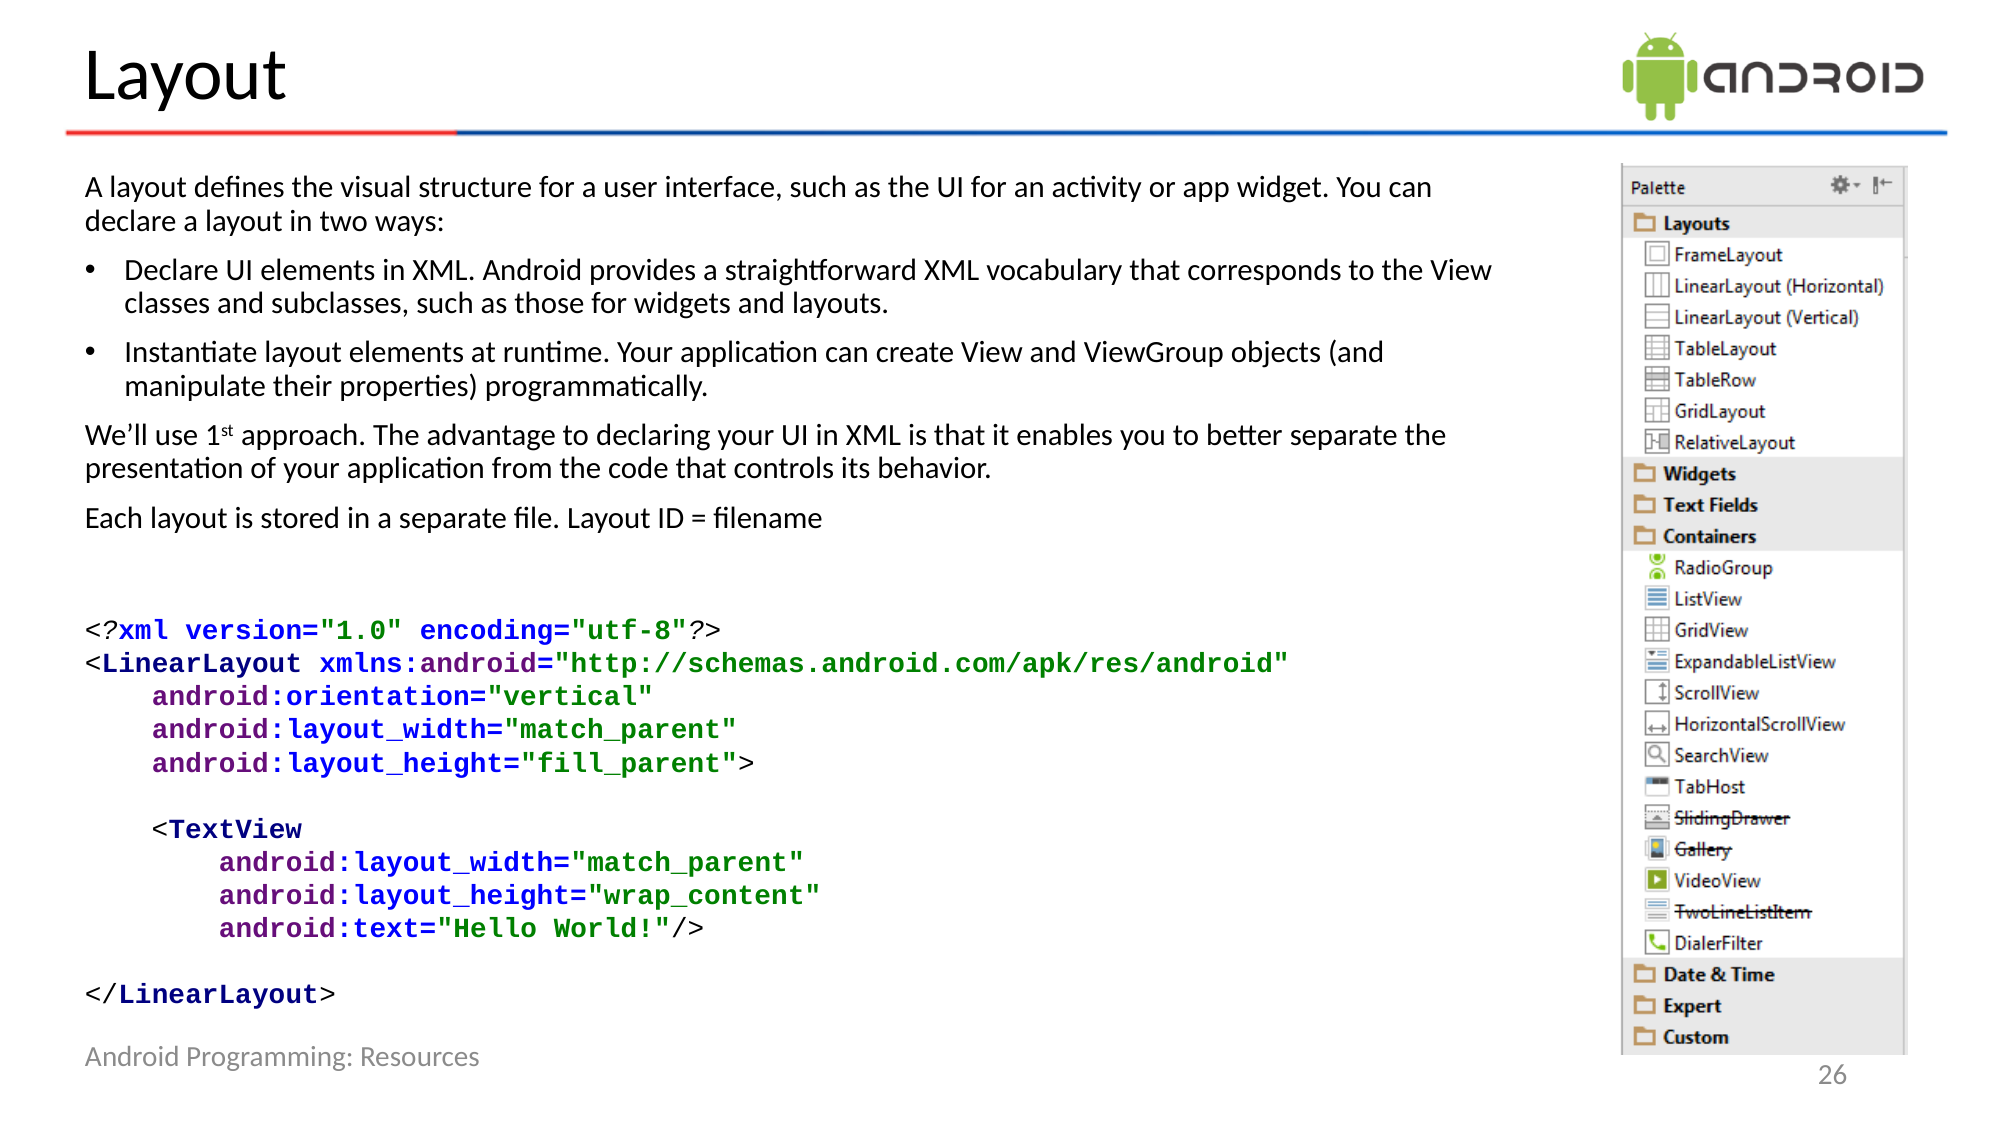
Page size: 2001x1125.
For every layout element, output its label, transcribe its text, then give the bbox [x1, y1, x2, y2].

picture [59, 0, 1970, 1055]
text_box Layout [69, 17, 1586, 123]
footer Android Programming: Resources [69, 1042, 1412, 1103]
text_box A layout defines the visual structure for a user interface, such as the UI for an activity or app widget. You can declare a layout in two ways: Declare UI elements in XML. Android provides a straightforward XML vocabulary that corresponds to the View classes and subclasses, such as those for widgets and layouts. Instantiate layout elements at runtime. Your application can create View and ViewGroup objects (and manipulate their properties) programmatically. We’ll use 1st approach. The advantage to declaring your UI in XML is that it enables you to better separate the presentation of your application from the code that controls its behavior. Each layout is stored in a separate file. Layout ID = filename <?xml version="1.0" encoding="utf-8"?> <LinearLayout xmlns:android="http://schemas.android.com/apk/res/android" android:orientation="vertical" android:layout_width="match_parent" android:layout_height="fill_parent"> <TextView android:layout_width="match_parent" android:layout_height="wrap_content" android:text="Hello World!"/> </LinearLayout> [69, 163, 1547, 1022]
slide_number 26 [1412, 1042, 1863, 1103]
